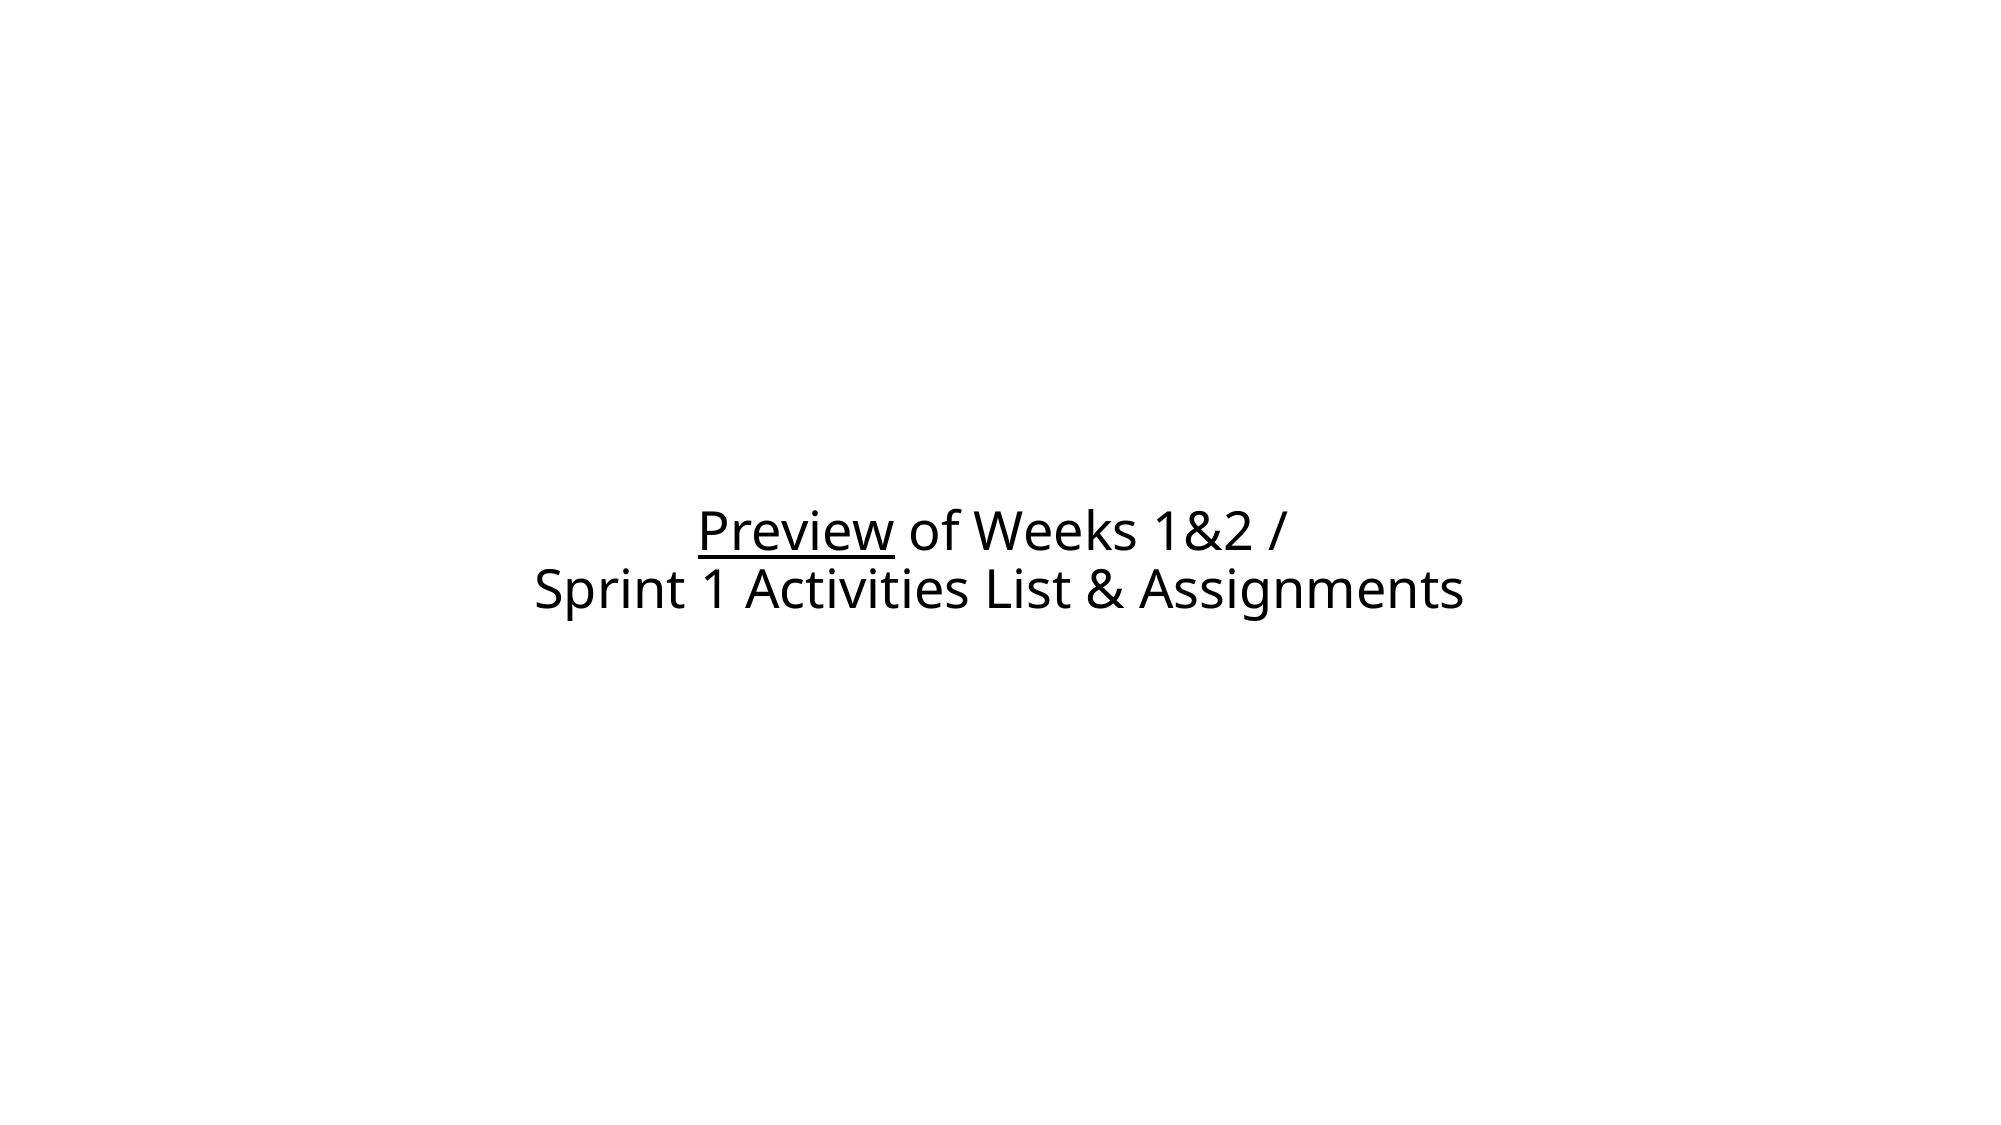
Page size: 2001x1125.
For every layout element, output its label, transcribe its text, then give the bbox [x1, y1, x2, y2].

title Preview of Weeks 1&2 / Sprint 1 Activities List & Assignments [249, 496, 1750, 629]
